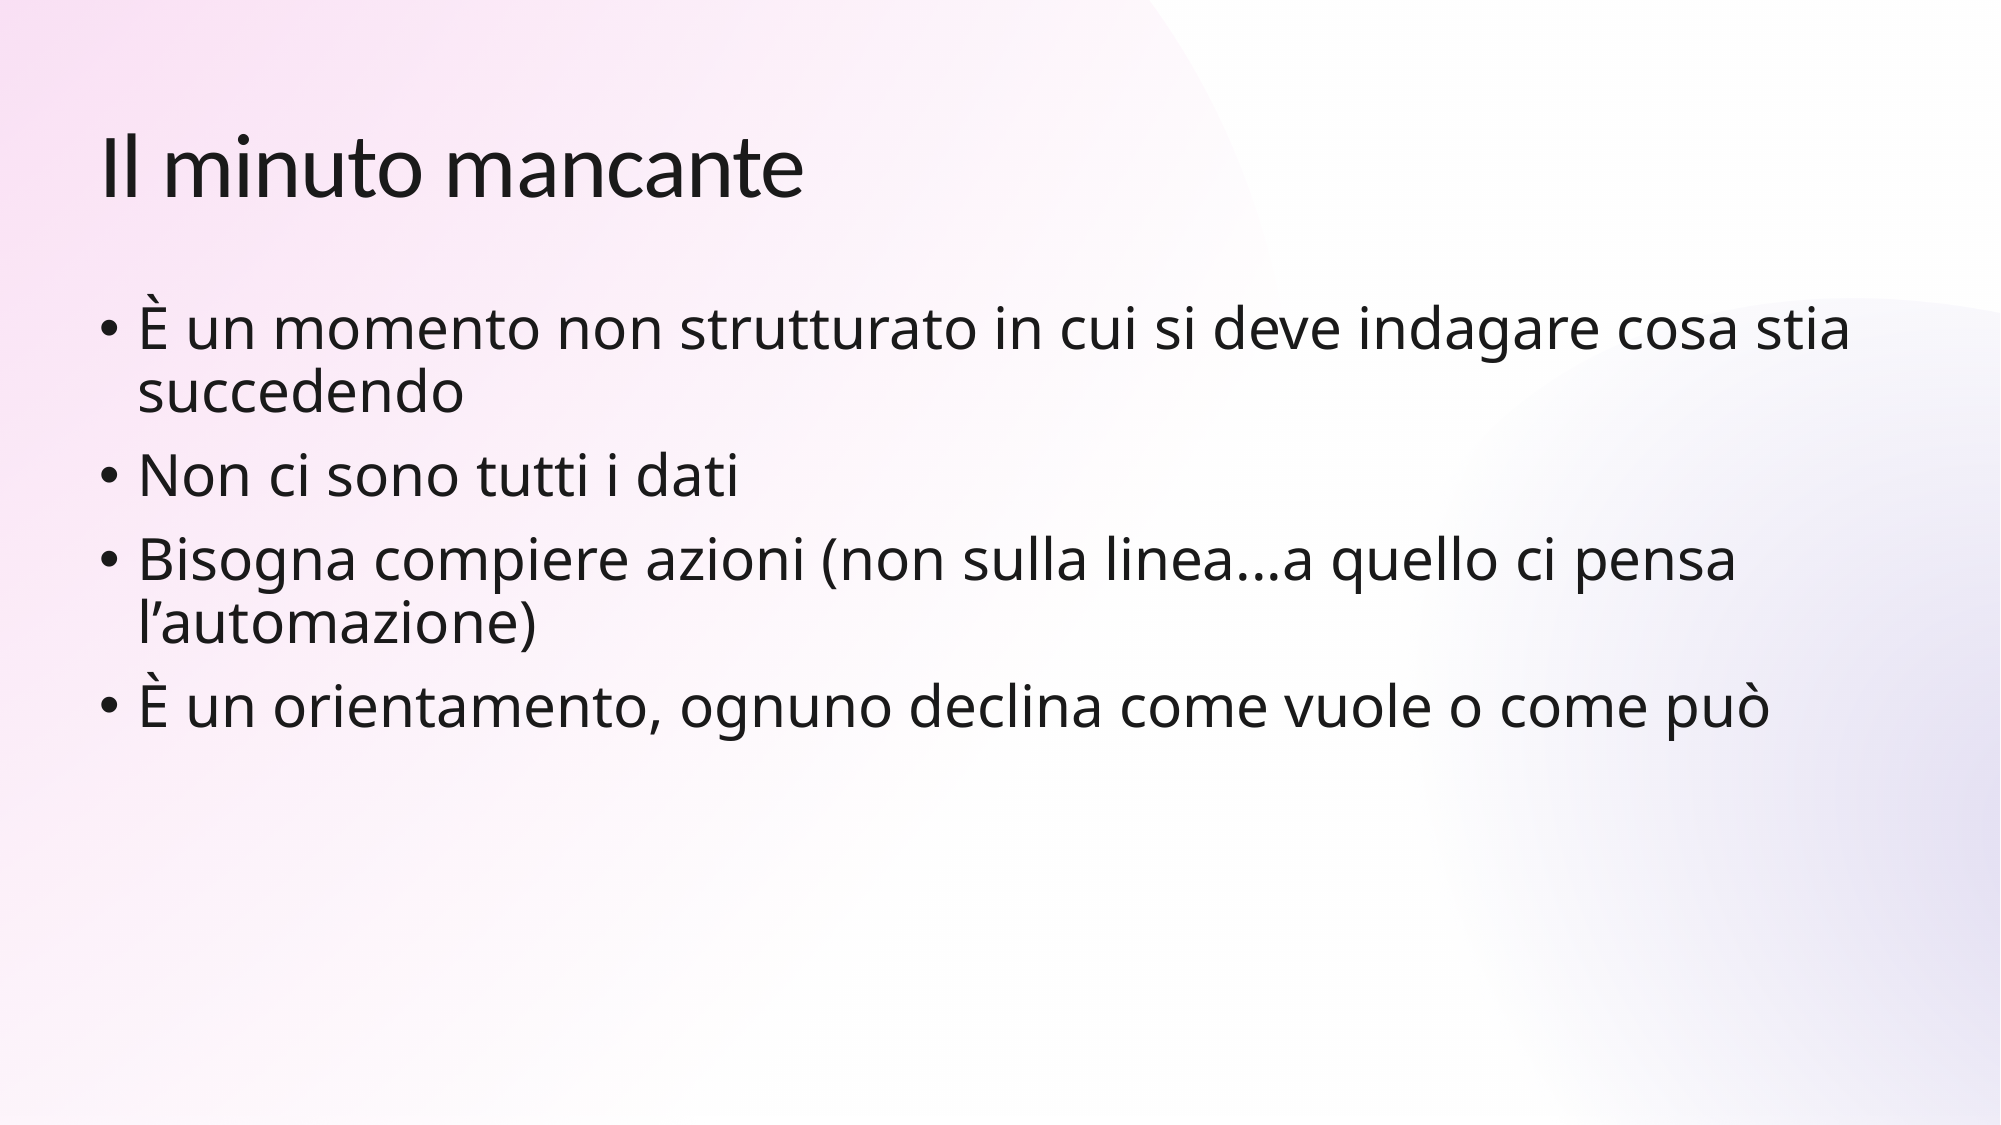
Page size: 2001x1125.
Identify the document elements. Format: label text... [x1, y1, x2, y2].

picture [0, 0, 2001, 1125]
title Il minuto mancante [99, 99, 1900, 235]
list È un momento non strutturato in cui si deve indagare cosa stia succedendo Non ci sono tutti i dati Bisogna compiere azioni (non sulla linea...a quello ci pensa l’automazione) È un orientamento, ognuno declina come vuole o come può [99, 299, 1900, 1025]
